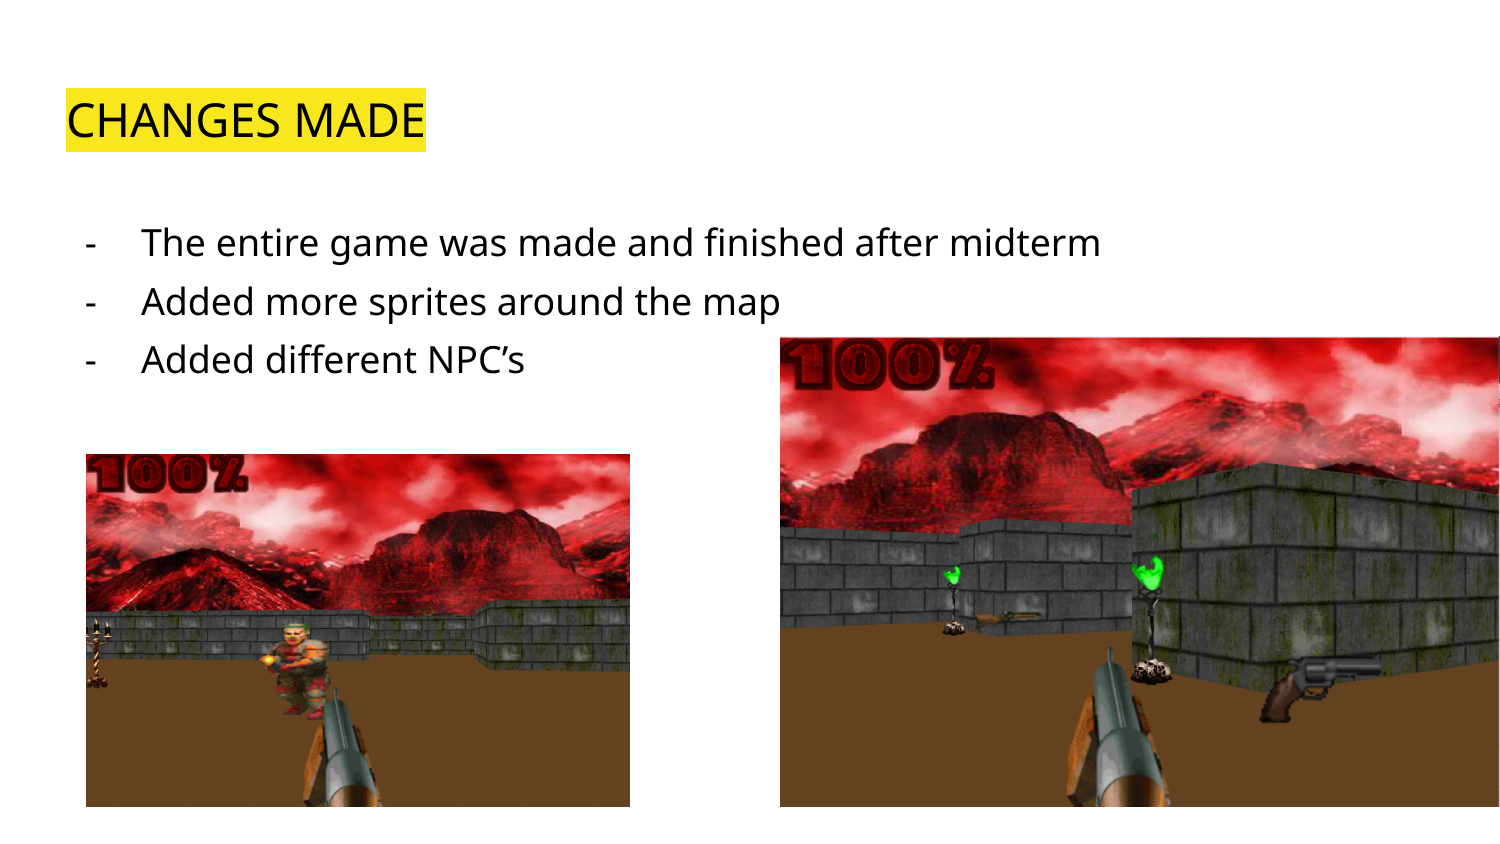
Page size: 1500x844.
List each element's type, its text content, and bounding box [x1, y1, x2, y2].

list The entire game was made and finished after midterm Added more sprites around the map Added different NPC’s [51, 193, 1449, 741]
picture [780, 336, 1500, 808]
picture [85, 454, 630, 808]
title CHANGES MADE [51, 72, 1449, 167]
